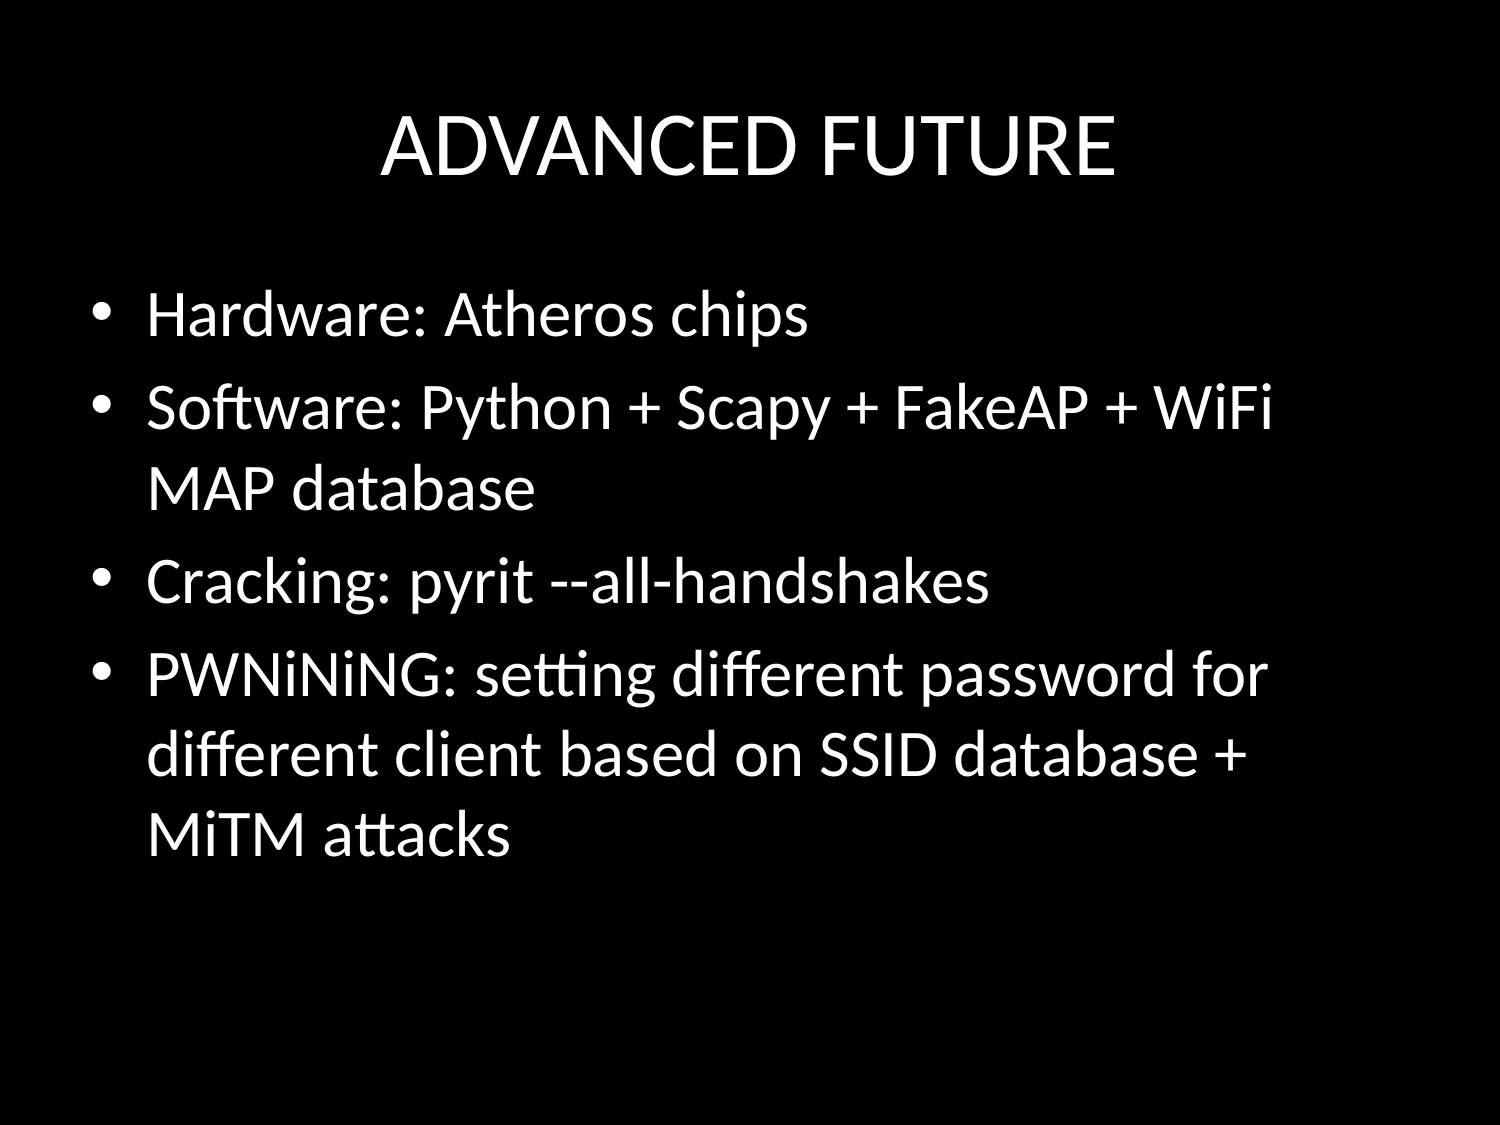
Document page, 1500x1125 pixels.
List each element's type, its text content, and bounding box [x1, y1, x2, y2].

list Hardware: Atheros chips Software: Python + Scapy + FakeAP + WiFi MAP database Cracking: pyrit --all-handshakes PWNiNiNG: setting different password for different client based on SSID database + MiTM attacks [75, 262, 1425, 1005]
title ADVANCED FUTURE [75, 45, 1425, 233]
